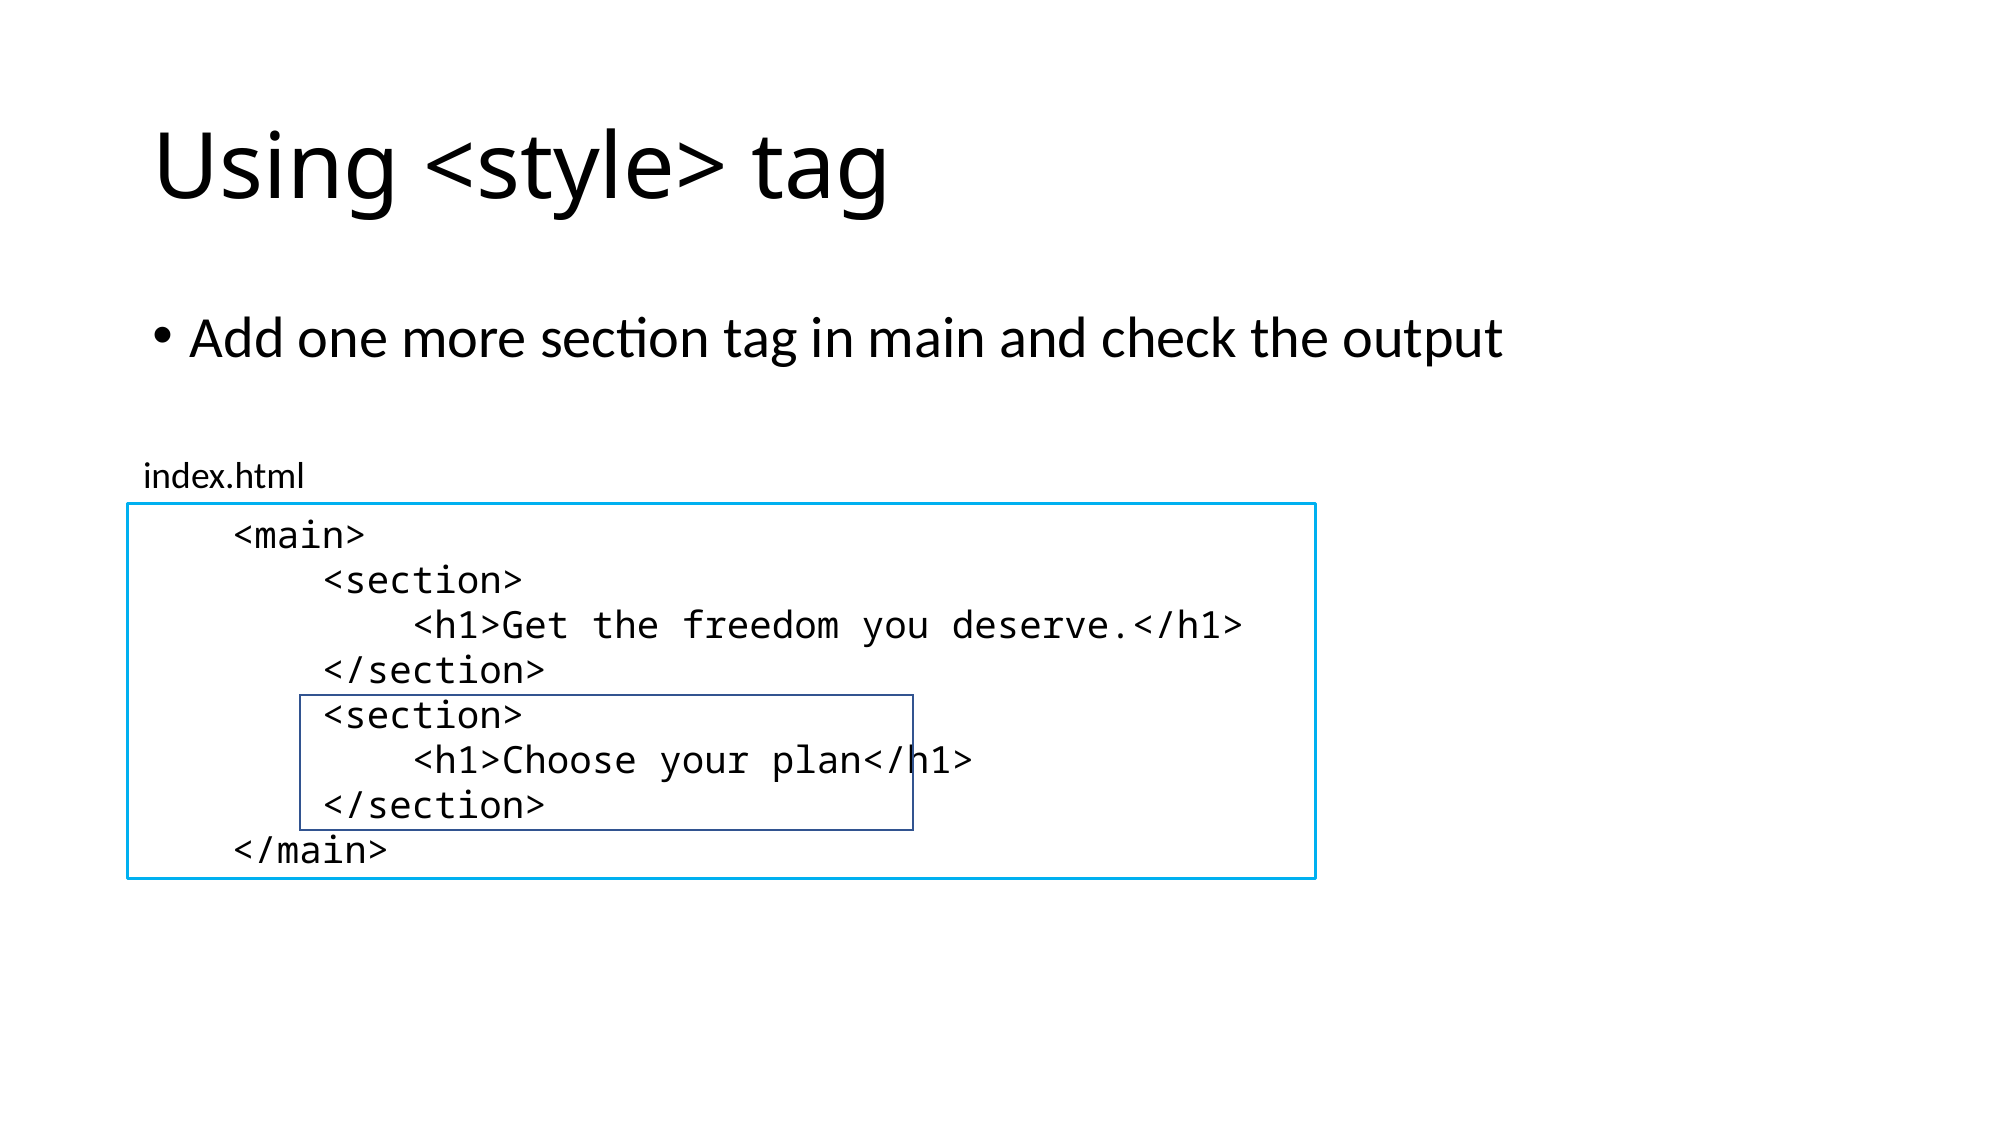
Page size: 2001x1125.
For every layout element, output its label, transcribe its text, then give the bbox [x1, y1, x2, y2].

text_box <main> <section> <h1>Get the freedom you deserve.</h1> </section> <section> <h1>Choose your plan</h1> </section> </main> [127, 503, 1316, 879]
title Using <style> tag [137, 59, 1863, 278]
text_box [299, 694, 914, 831]
text_box index.html [128, 443, 321, 503]
list Add one more section tag in main and check the output [137, 299, 1863, 1014]
